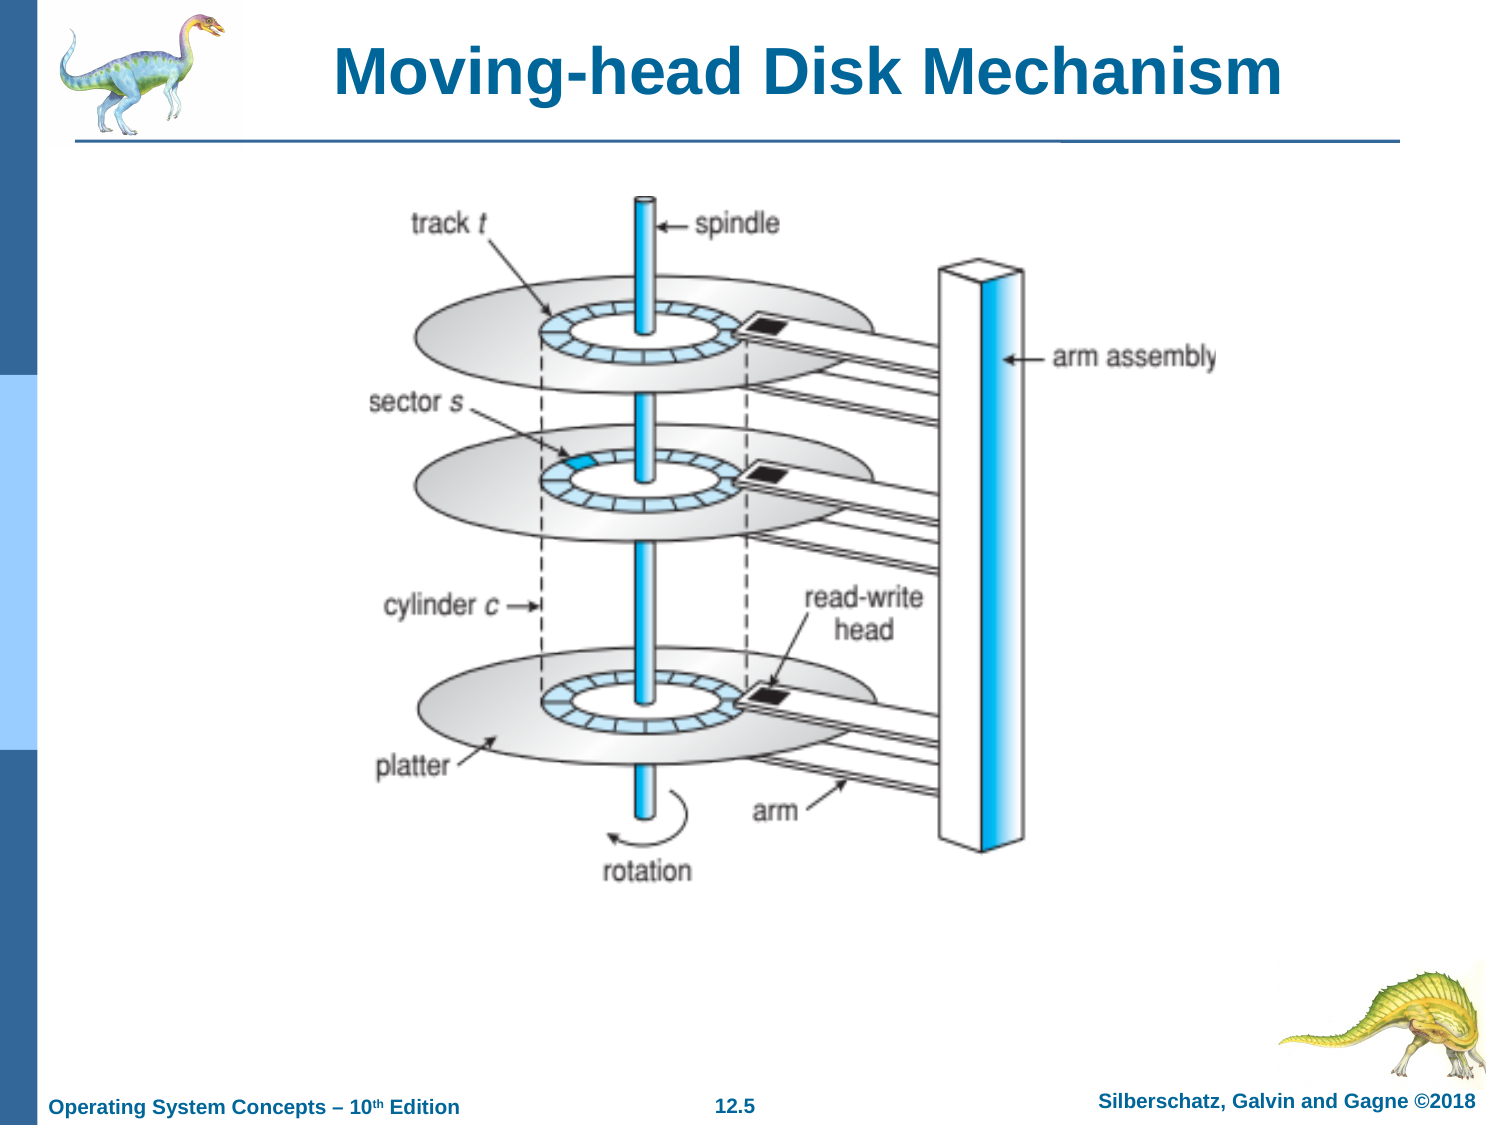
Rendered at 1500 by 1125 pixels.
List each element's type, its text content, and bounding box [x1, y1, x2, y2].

picture [46, 0, 243, 149]
picture [1275, 959, 1486, 1090]
picture [369, 196, 1216, 887]
title Moving-head Disk Mechanism [127, 20, 1491, 115]
